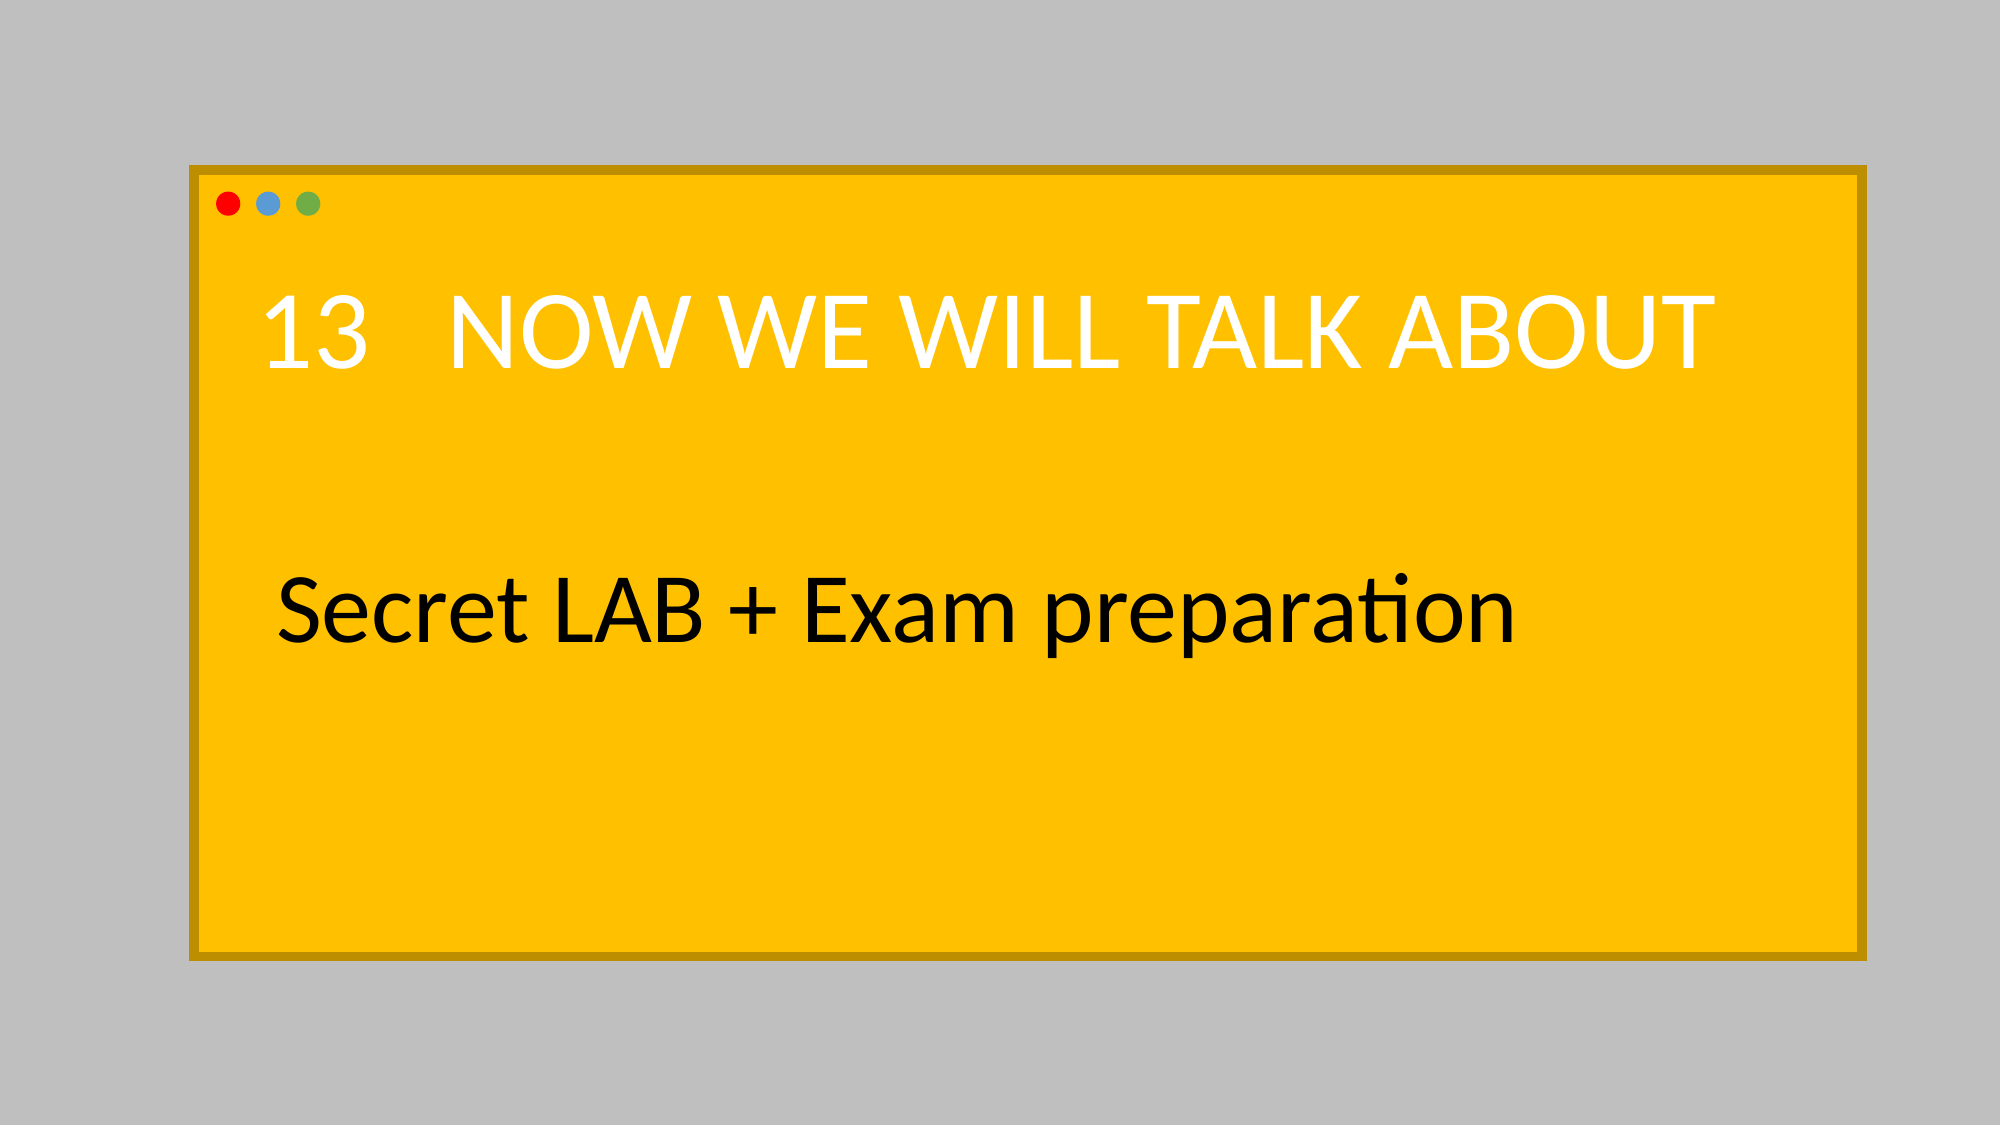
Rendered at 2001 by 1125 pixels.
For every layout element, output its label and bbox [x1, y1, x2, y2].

text_box [193, 170, 1863, 957]
